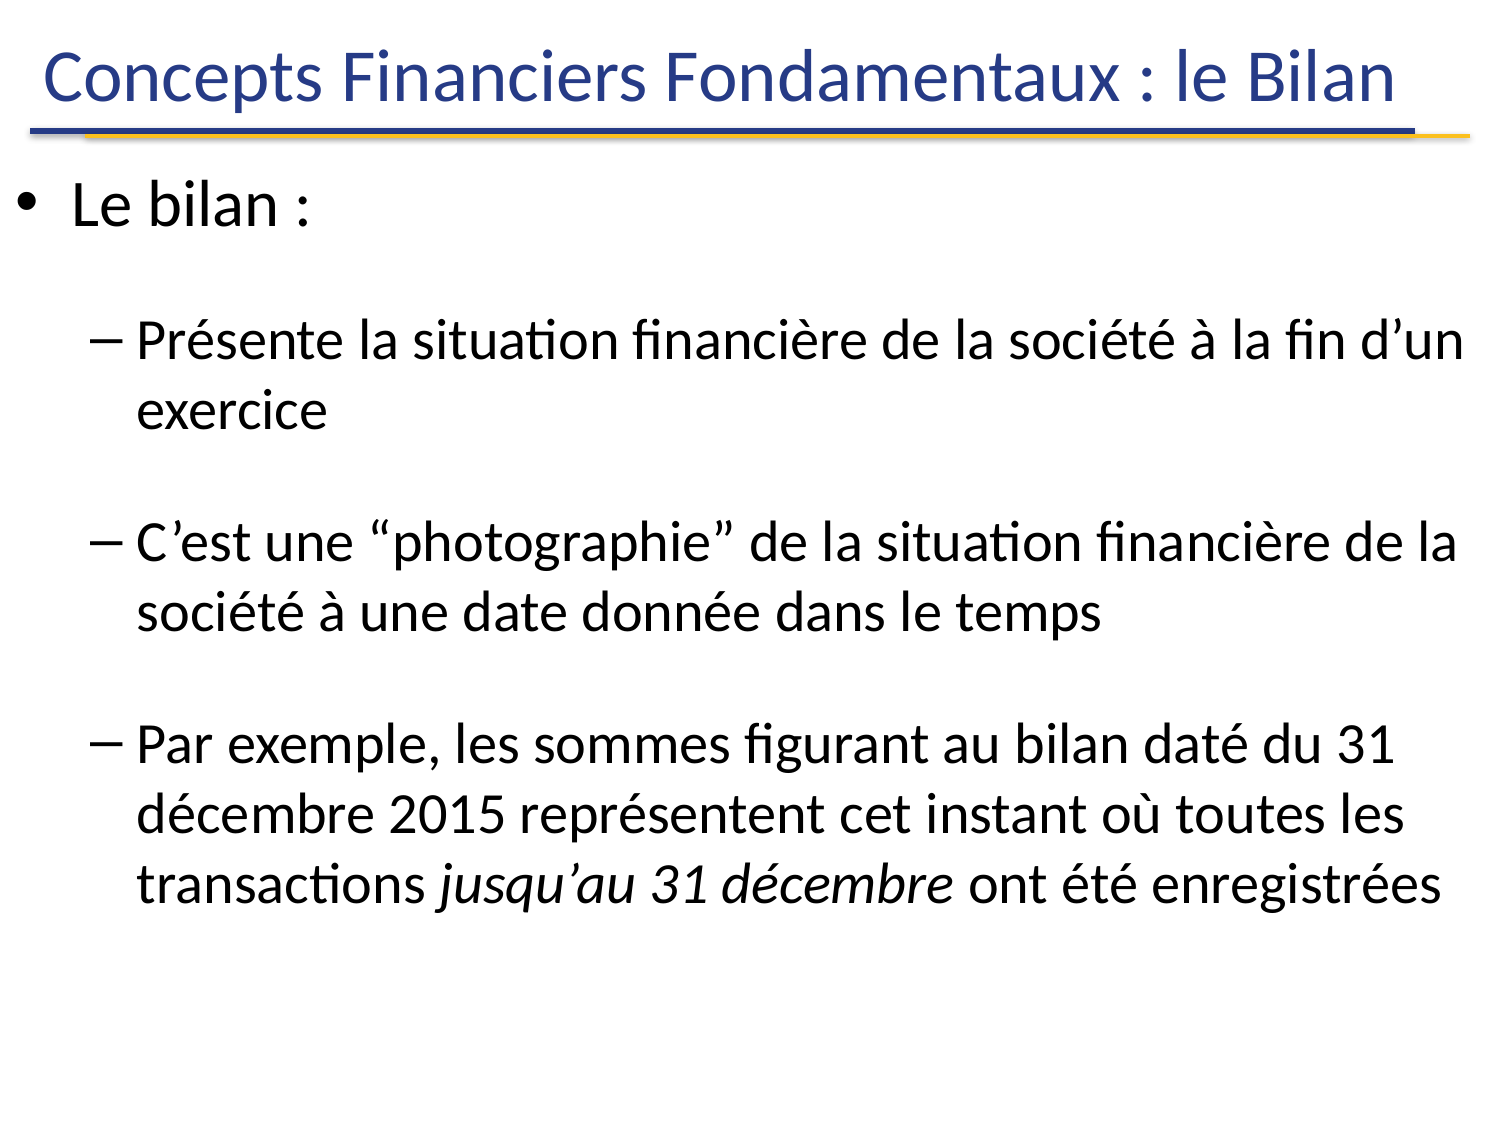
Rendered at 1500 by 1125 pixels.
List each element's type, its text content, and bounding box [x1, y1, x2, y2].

title Concepts Financiers Fondamentaux : le Bilan [0, 3, 1500, 141]
list Le bilan : Présente la situation financière de la société à la fin d’un exercice C’est une “photographie” de la situation financière de la société à une date donnée dans le temps Par exemple, les sommes figurant au bilan daté du 31 décembre 2015 représentent cet instant où toutes les transactions jusqu’au 31 décembre ont été enregistrées [0, 152, 1500, 1052]
